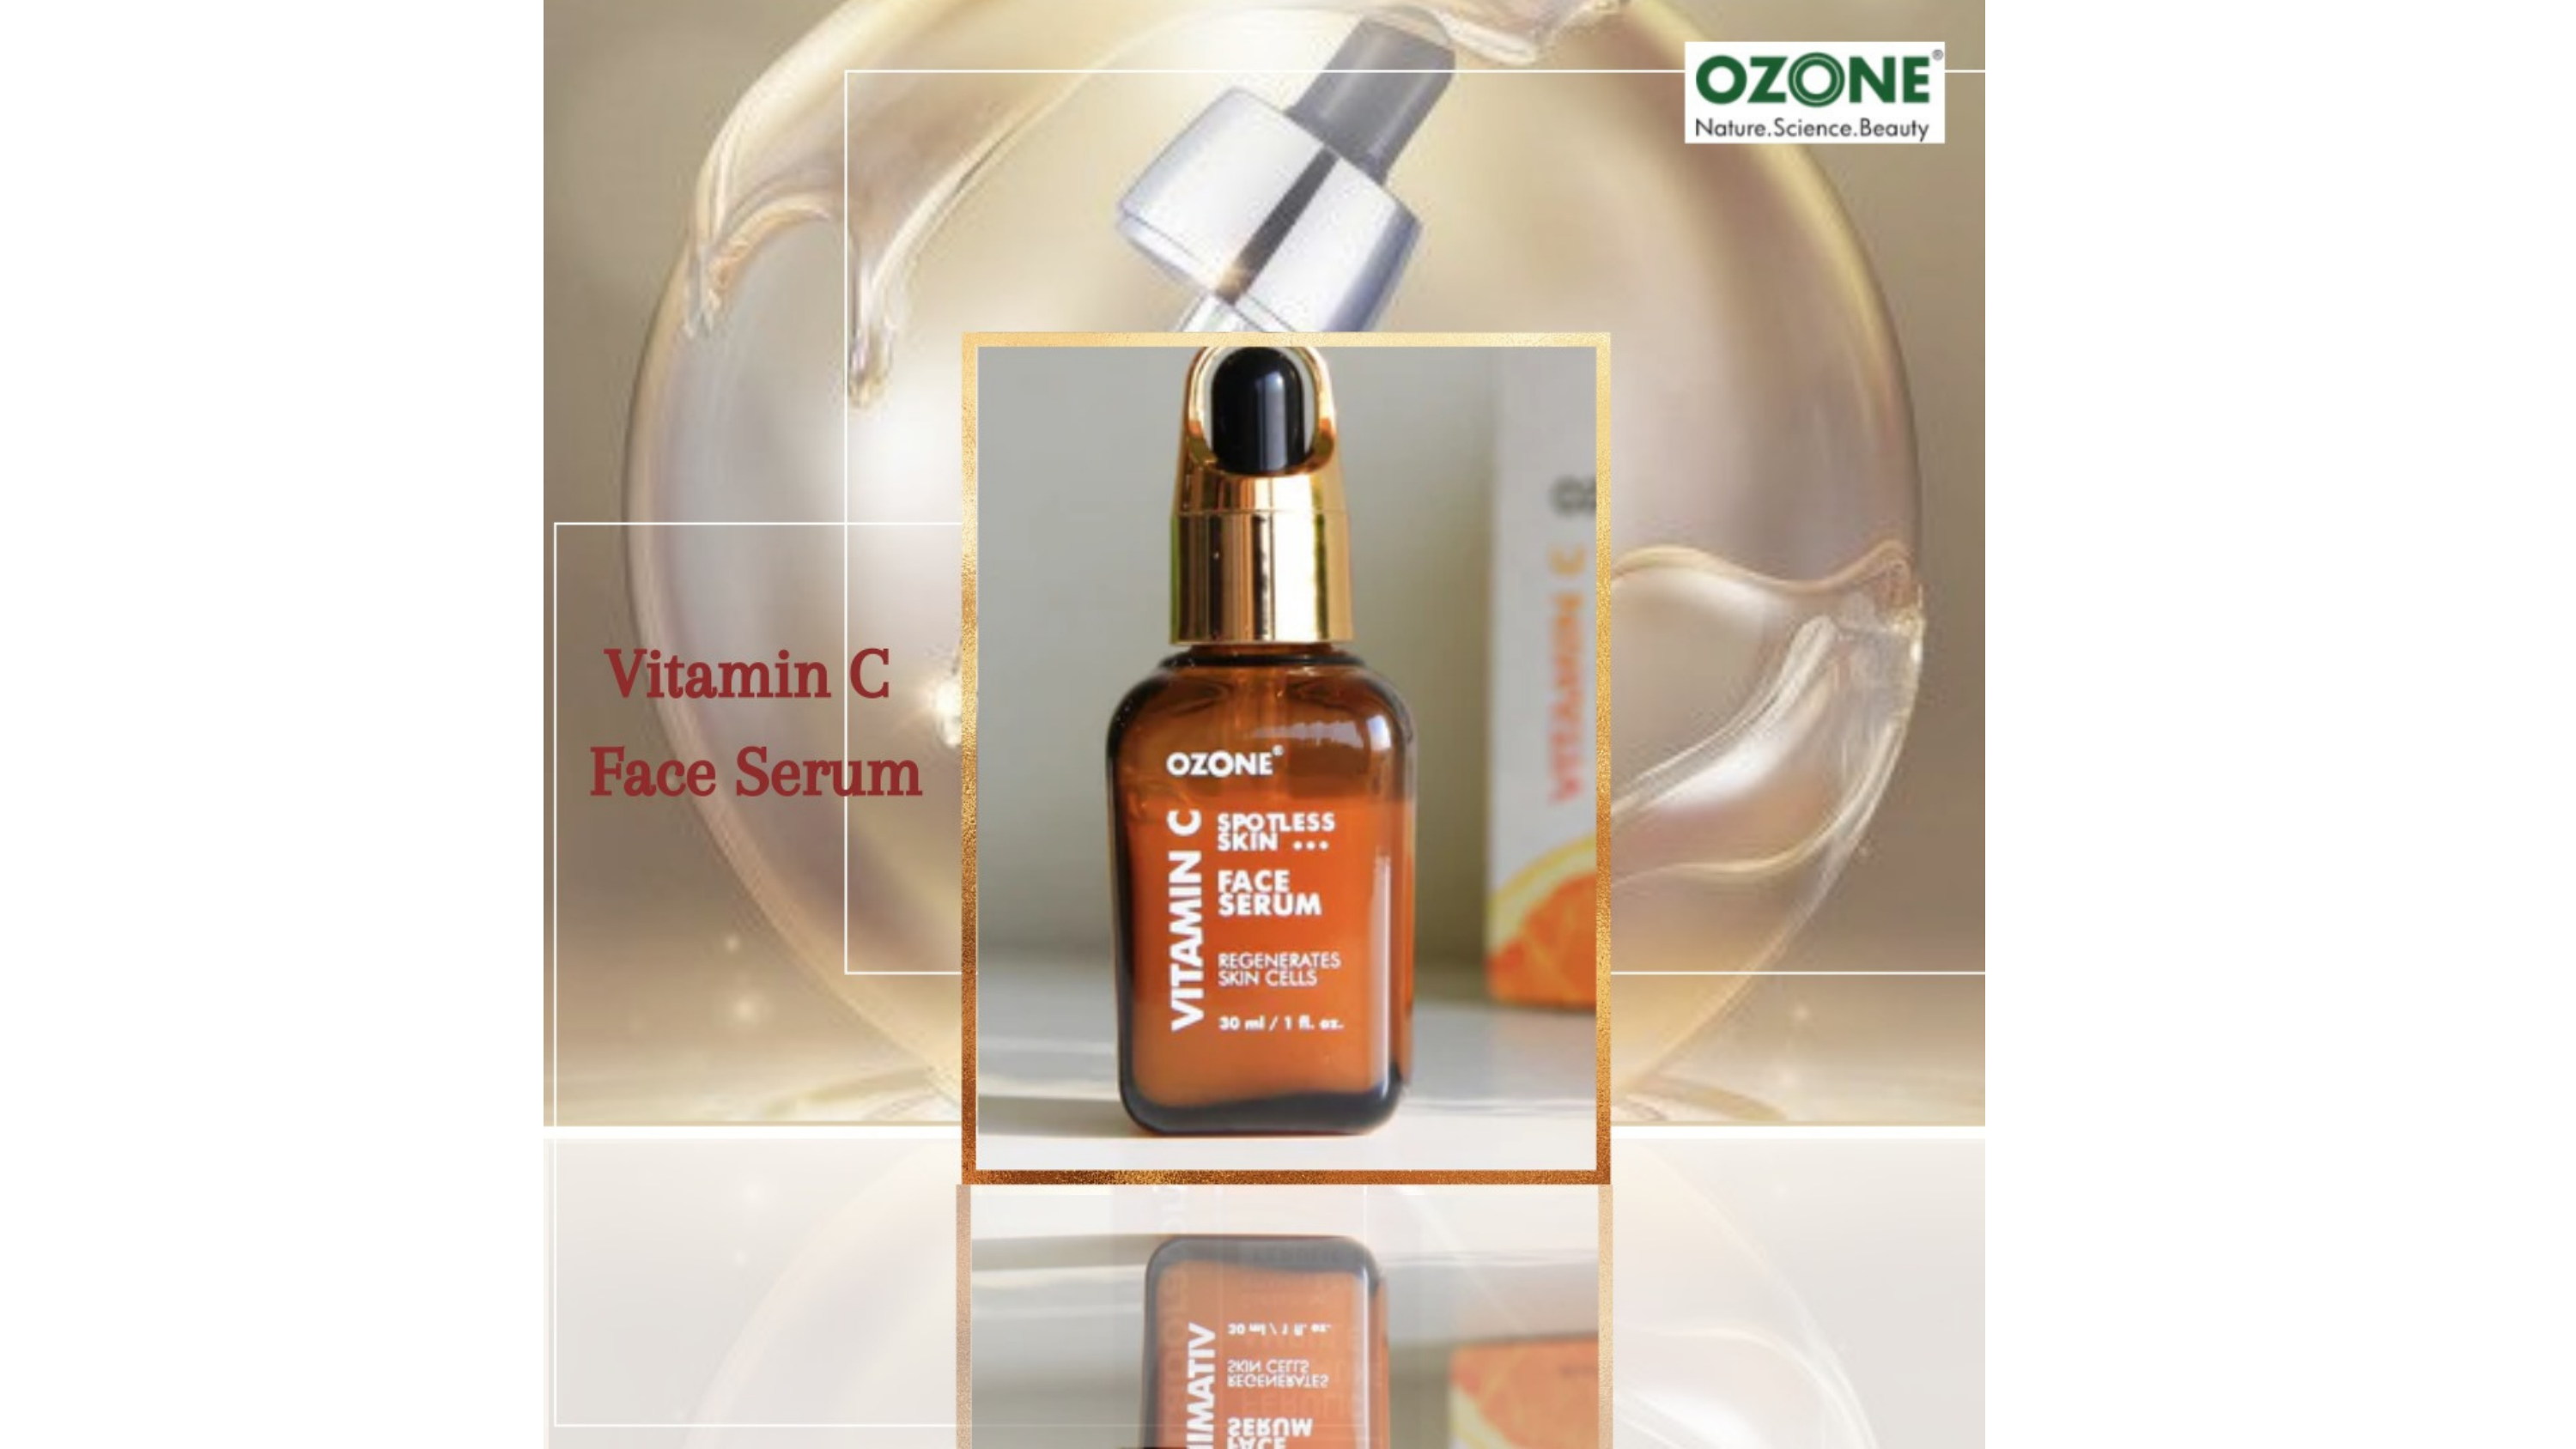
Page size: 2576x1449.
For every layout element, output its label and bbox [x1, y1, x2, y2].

text_box [544, 0, 1985, 1449]
